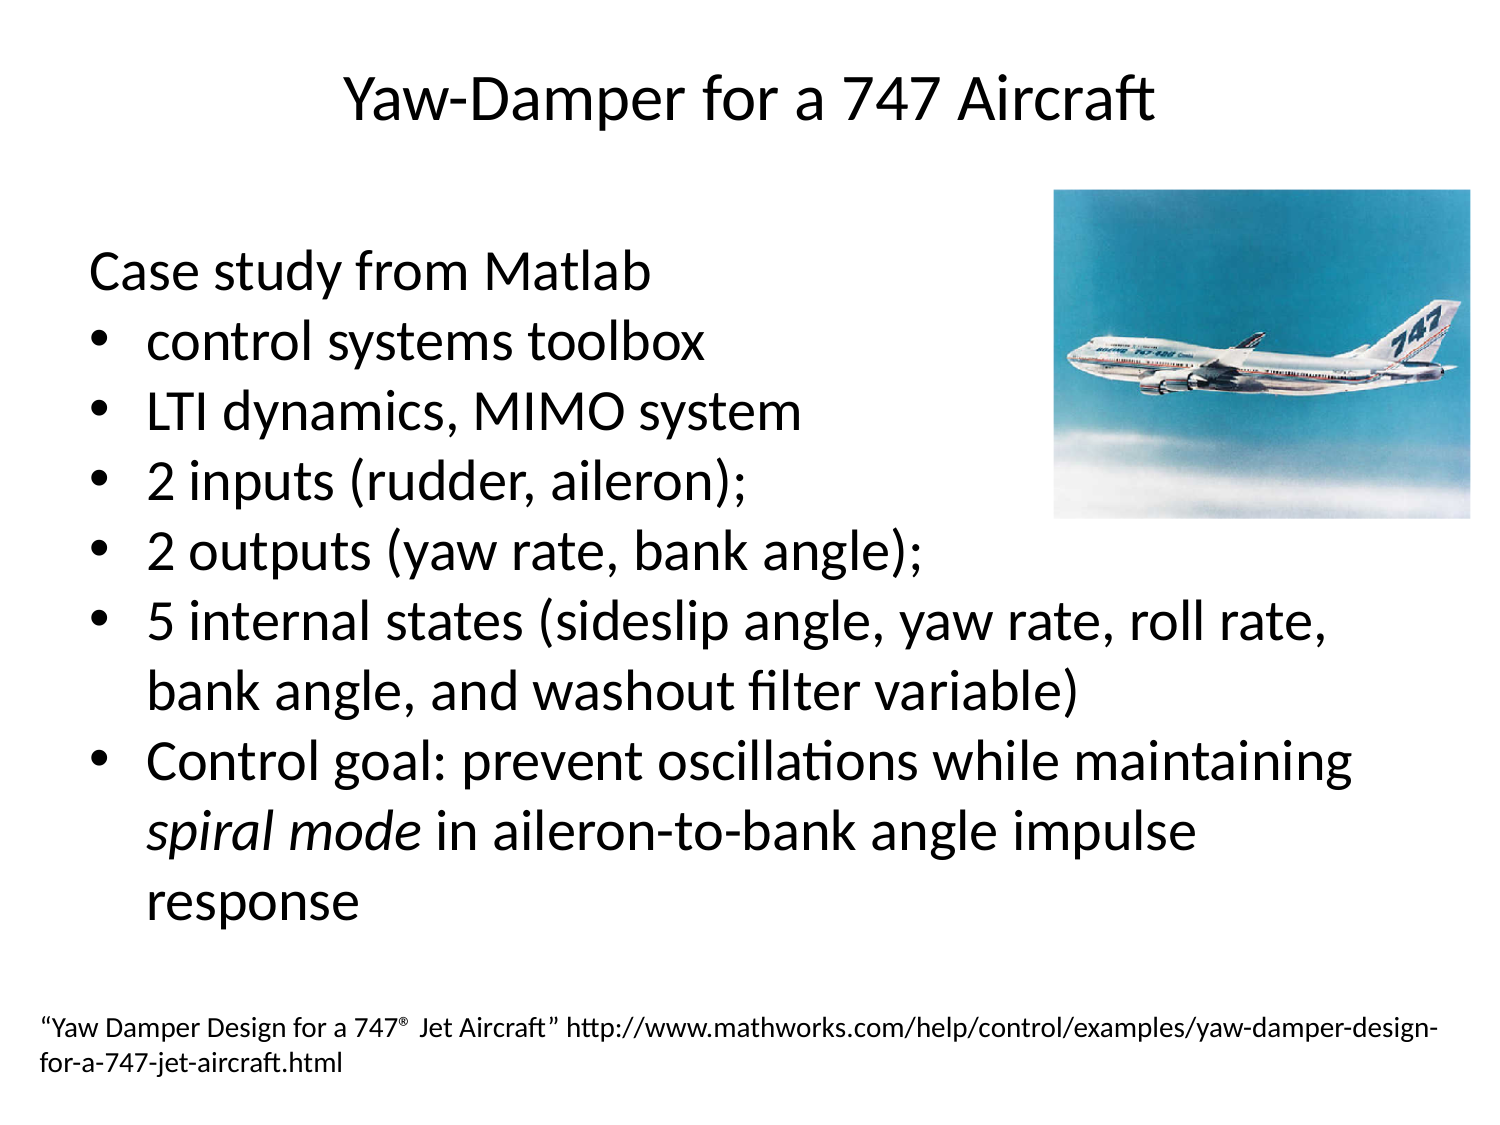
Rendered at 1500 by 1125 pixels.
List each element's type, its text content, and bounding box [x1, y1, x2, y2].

picture [1049, 187, 1472, 520]
text_box Case study from Matlab control systems toolbox LTI dynamics, MIMO system 2 inputs (rudder, aileron); 2 outputs (yaw rate, bank angle); 5 internal states (sideslip angle, yaw rate, roll rate, bank angle, and washout filter variable) Control goal: prevent oscillations while maintaining spiral mode in aileron-to-bank angle impulse response [75, 224, 1425, 1002]
text_box “Yaw Damper Design for a 747® Jet Aircraft” http://www.mathworks.com/help/control/examples/yaw-damper-design-for-a-747-jet-aircraft.html [24, 1001, 1475, 1086]
text_box Yaw-Damper for a 747 Aircraft [75, 0, 1425, 188]
